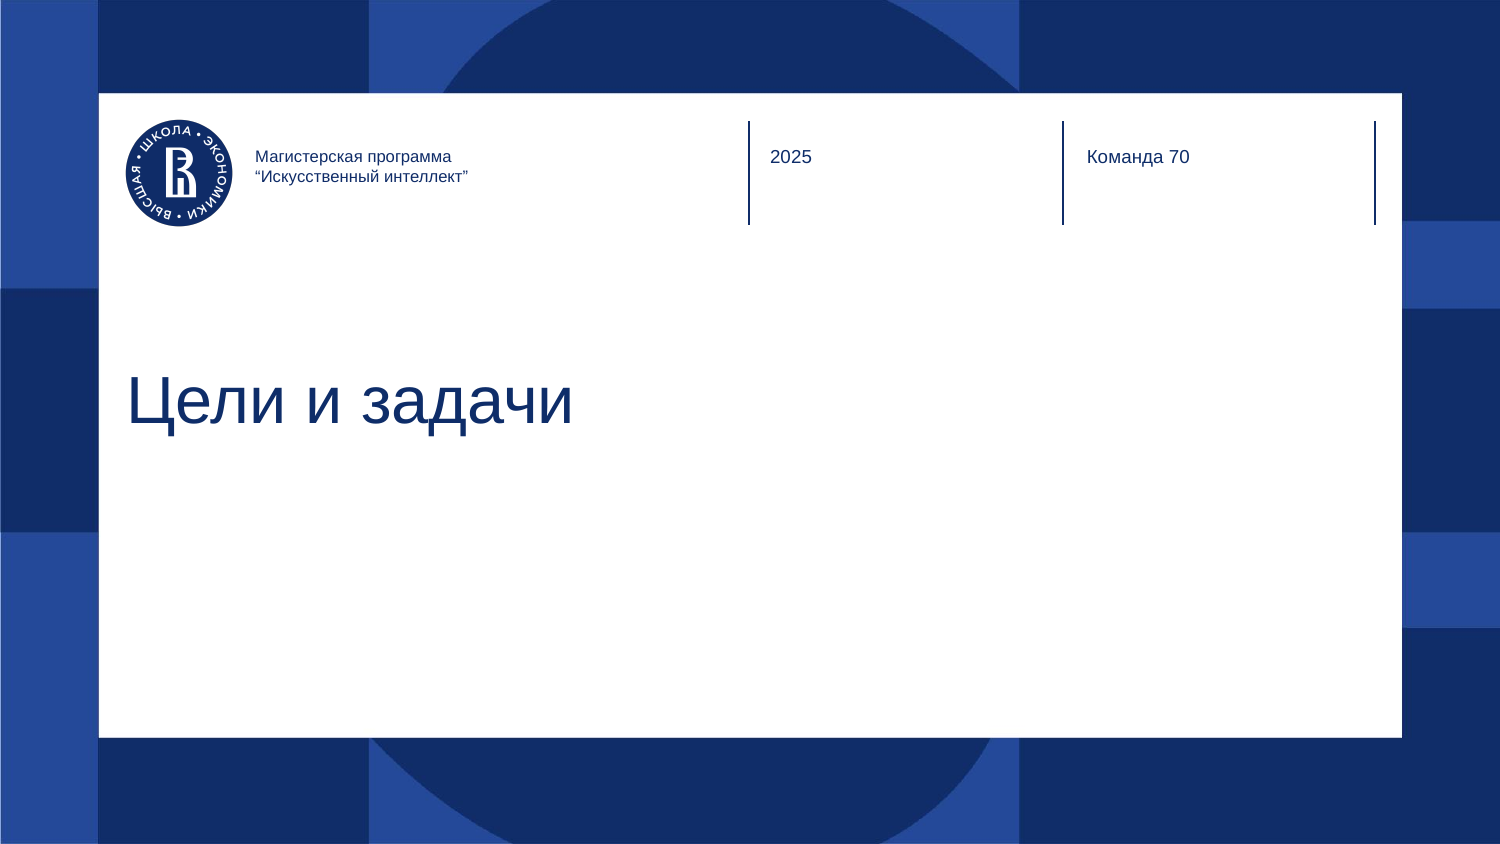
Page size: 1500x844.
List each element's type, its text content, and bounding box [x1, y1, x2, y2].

picture [0, 0, 1500, 844]
title Цели и задачи [126, 357, 1066, 601]
list Магистерская программа “Искусственный интеллект” [255, 146, 729, 200]
list 2025 [770, 144, 1051, 202]
list Команда 70 [1086, 144, 1368, 202]
